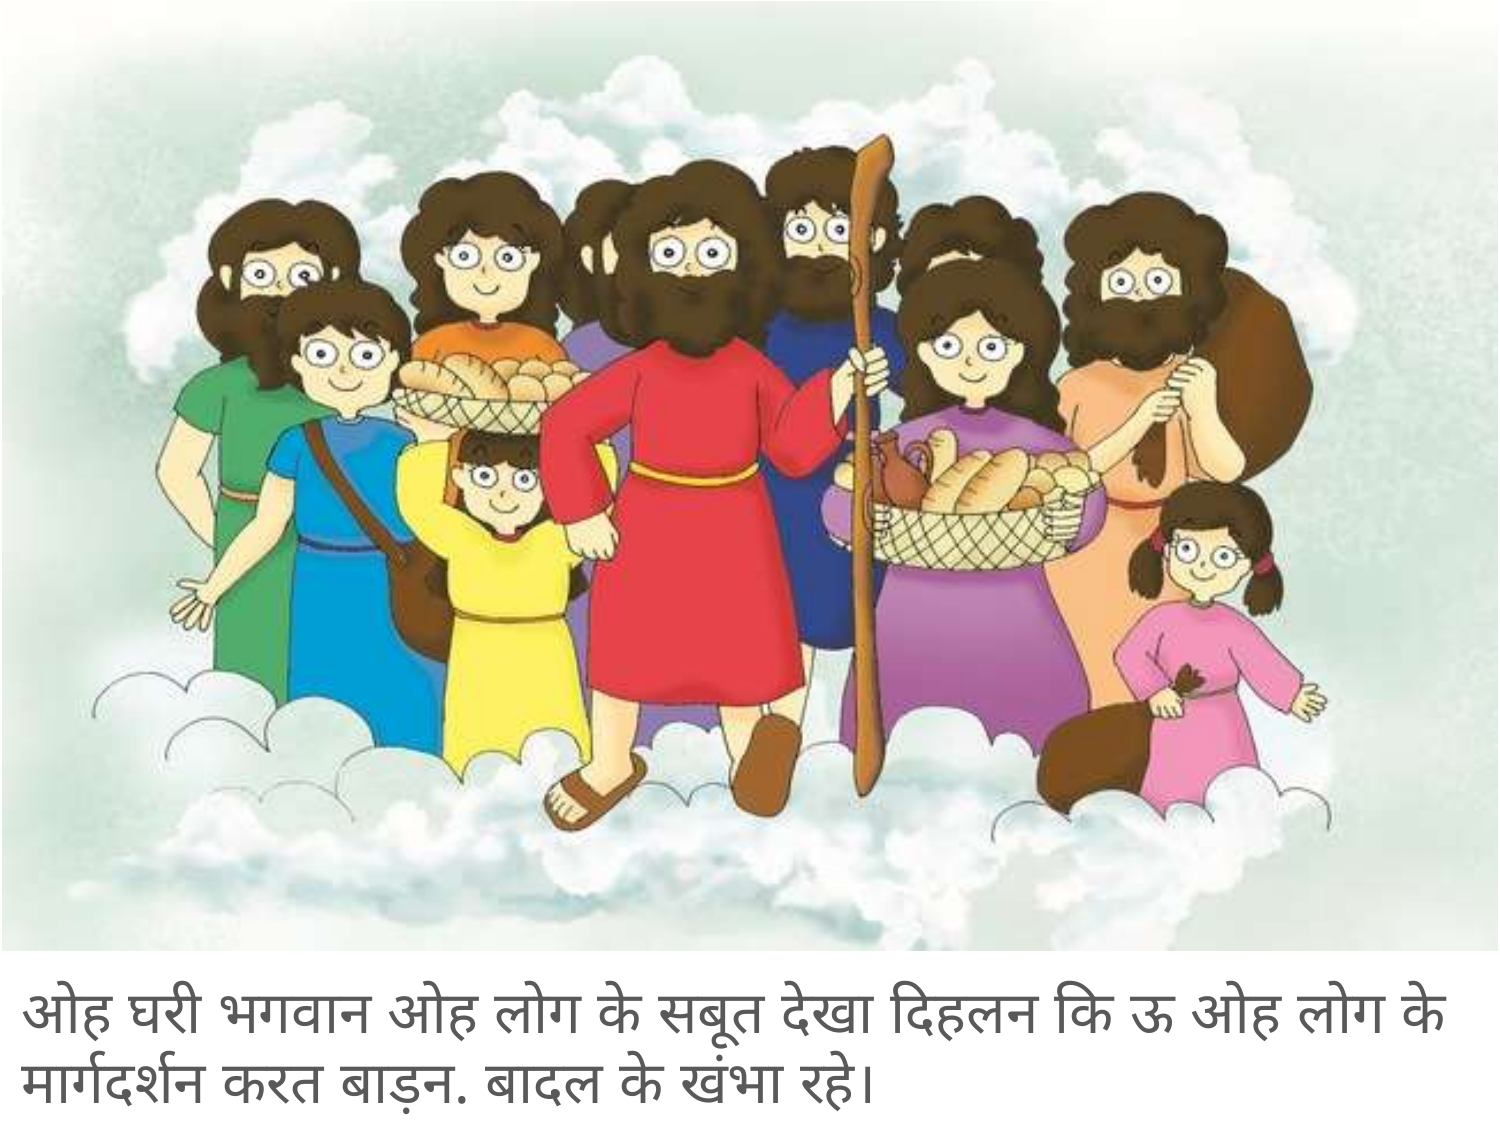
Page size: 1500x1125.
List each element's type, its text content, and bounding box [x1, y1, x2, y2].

text_box ओह घरी भगवान ओह लोग के सबूत देखा दिहलन कि ऊ ओह लोग के मार्गदर्शन करत बाड़न. बादल के खंभा रहे। [7, 967, 1493, 1123]
picture [1, 1, 1498, 951]
